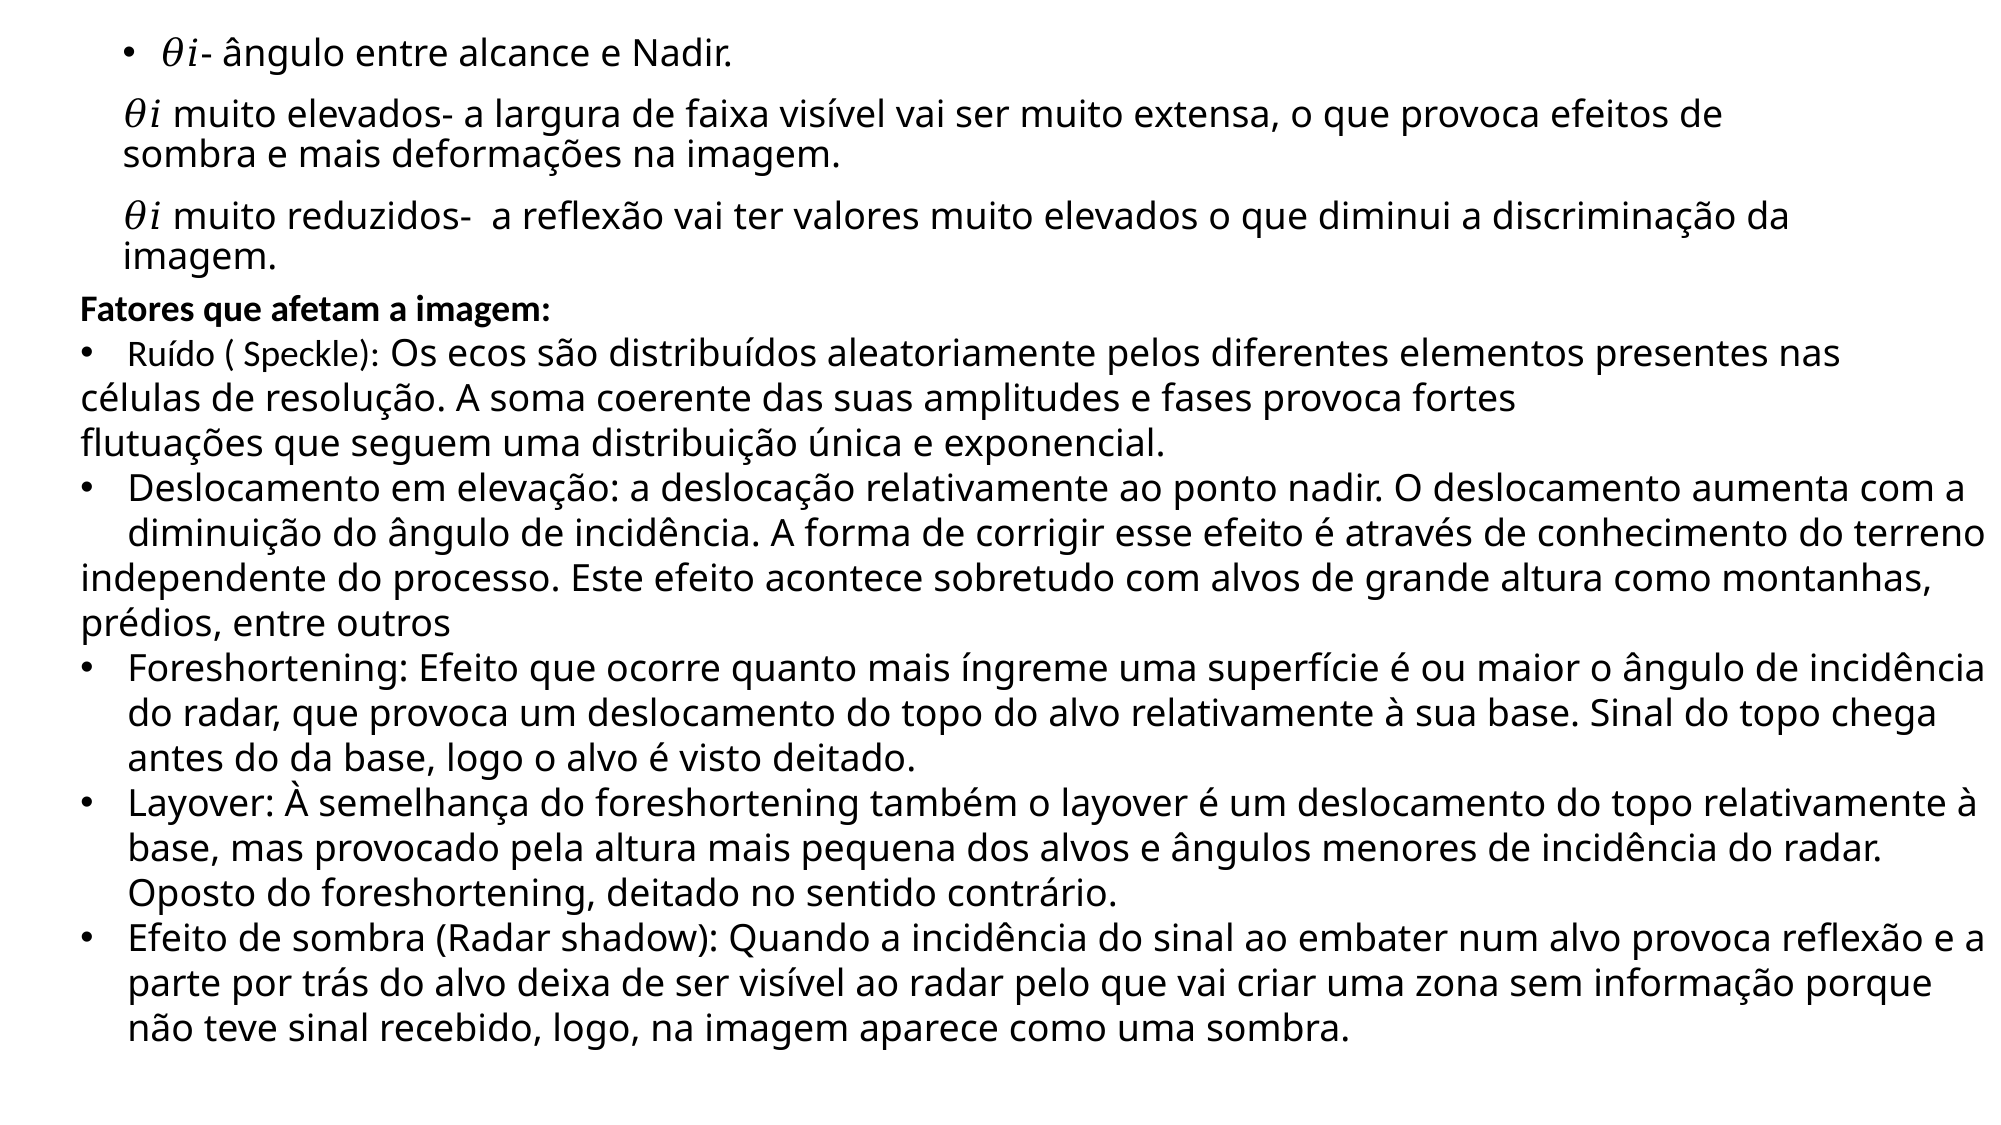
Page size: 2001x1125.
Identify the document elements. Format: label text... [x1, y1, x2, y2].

list 𝜃𝑖- ângulo entre alcance e Nadir. 𝜃𝑖 muito elevados- a largura de faixa visível vai ser muito extensa, o que provoca efeitos de sombra e mais deformações na imagem. 𝜃𝑖 muito reduzidos- a reflexão vai ter valores muito elevados o que diminui a discriminação da imagem. [107, 26, 1863, 276]
text_box Fatores que afetam a imagem: Ruído ( Speckle): Os ecos são distribuídos aleatoriamente pelos diferentes elementos presentes nas células de resolução. A soma coerente das suas amplitudes e fases provoca fortes flutuações que seguem uma distribuição única e exponencial. Deslocamento em elevação: a deslocação relativamente ao ponto nadir. O deslocamento aumenta com a diminuição do ângulo de incidência. A forma de corrigir esse efeito é através de conhecimento do terreno independente do processo. Este efeito acontece sobretudo com alvos de grande altura como montanhas, prédios, entre outros Foreshortening: Efeito que ocorre quanto mais íngreme uma superfície é ou maior o ângulo de incidência do radar, que provoca um deslocamento do topo do alvo relativamente à sua base. Sinal do topo chega antes do da base, logo o alvo é visto deitado. Layover: À semelhança do foreshortening também o layover é um deslocamento do topo relativamente à base, mas provocado pela altura mais pequena dos alvos e ângulos menores de incidência do radar. Oposto do foreshortening, deitado no sentido contrário. Efeito de sombra (Radar shadow): Quando a incidência do sinal ao embater num alvo provoca reflexão e a parte por trás do alvo deixa de ser visível ao radar pelo que vai criar uma zona sem informação porque não teve sinal recebido, logo, na imagem aparece como uma sombra. [65, 276, 2000, 1101]
